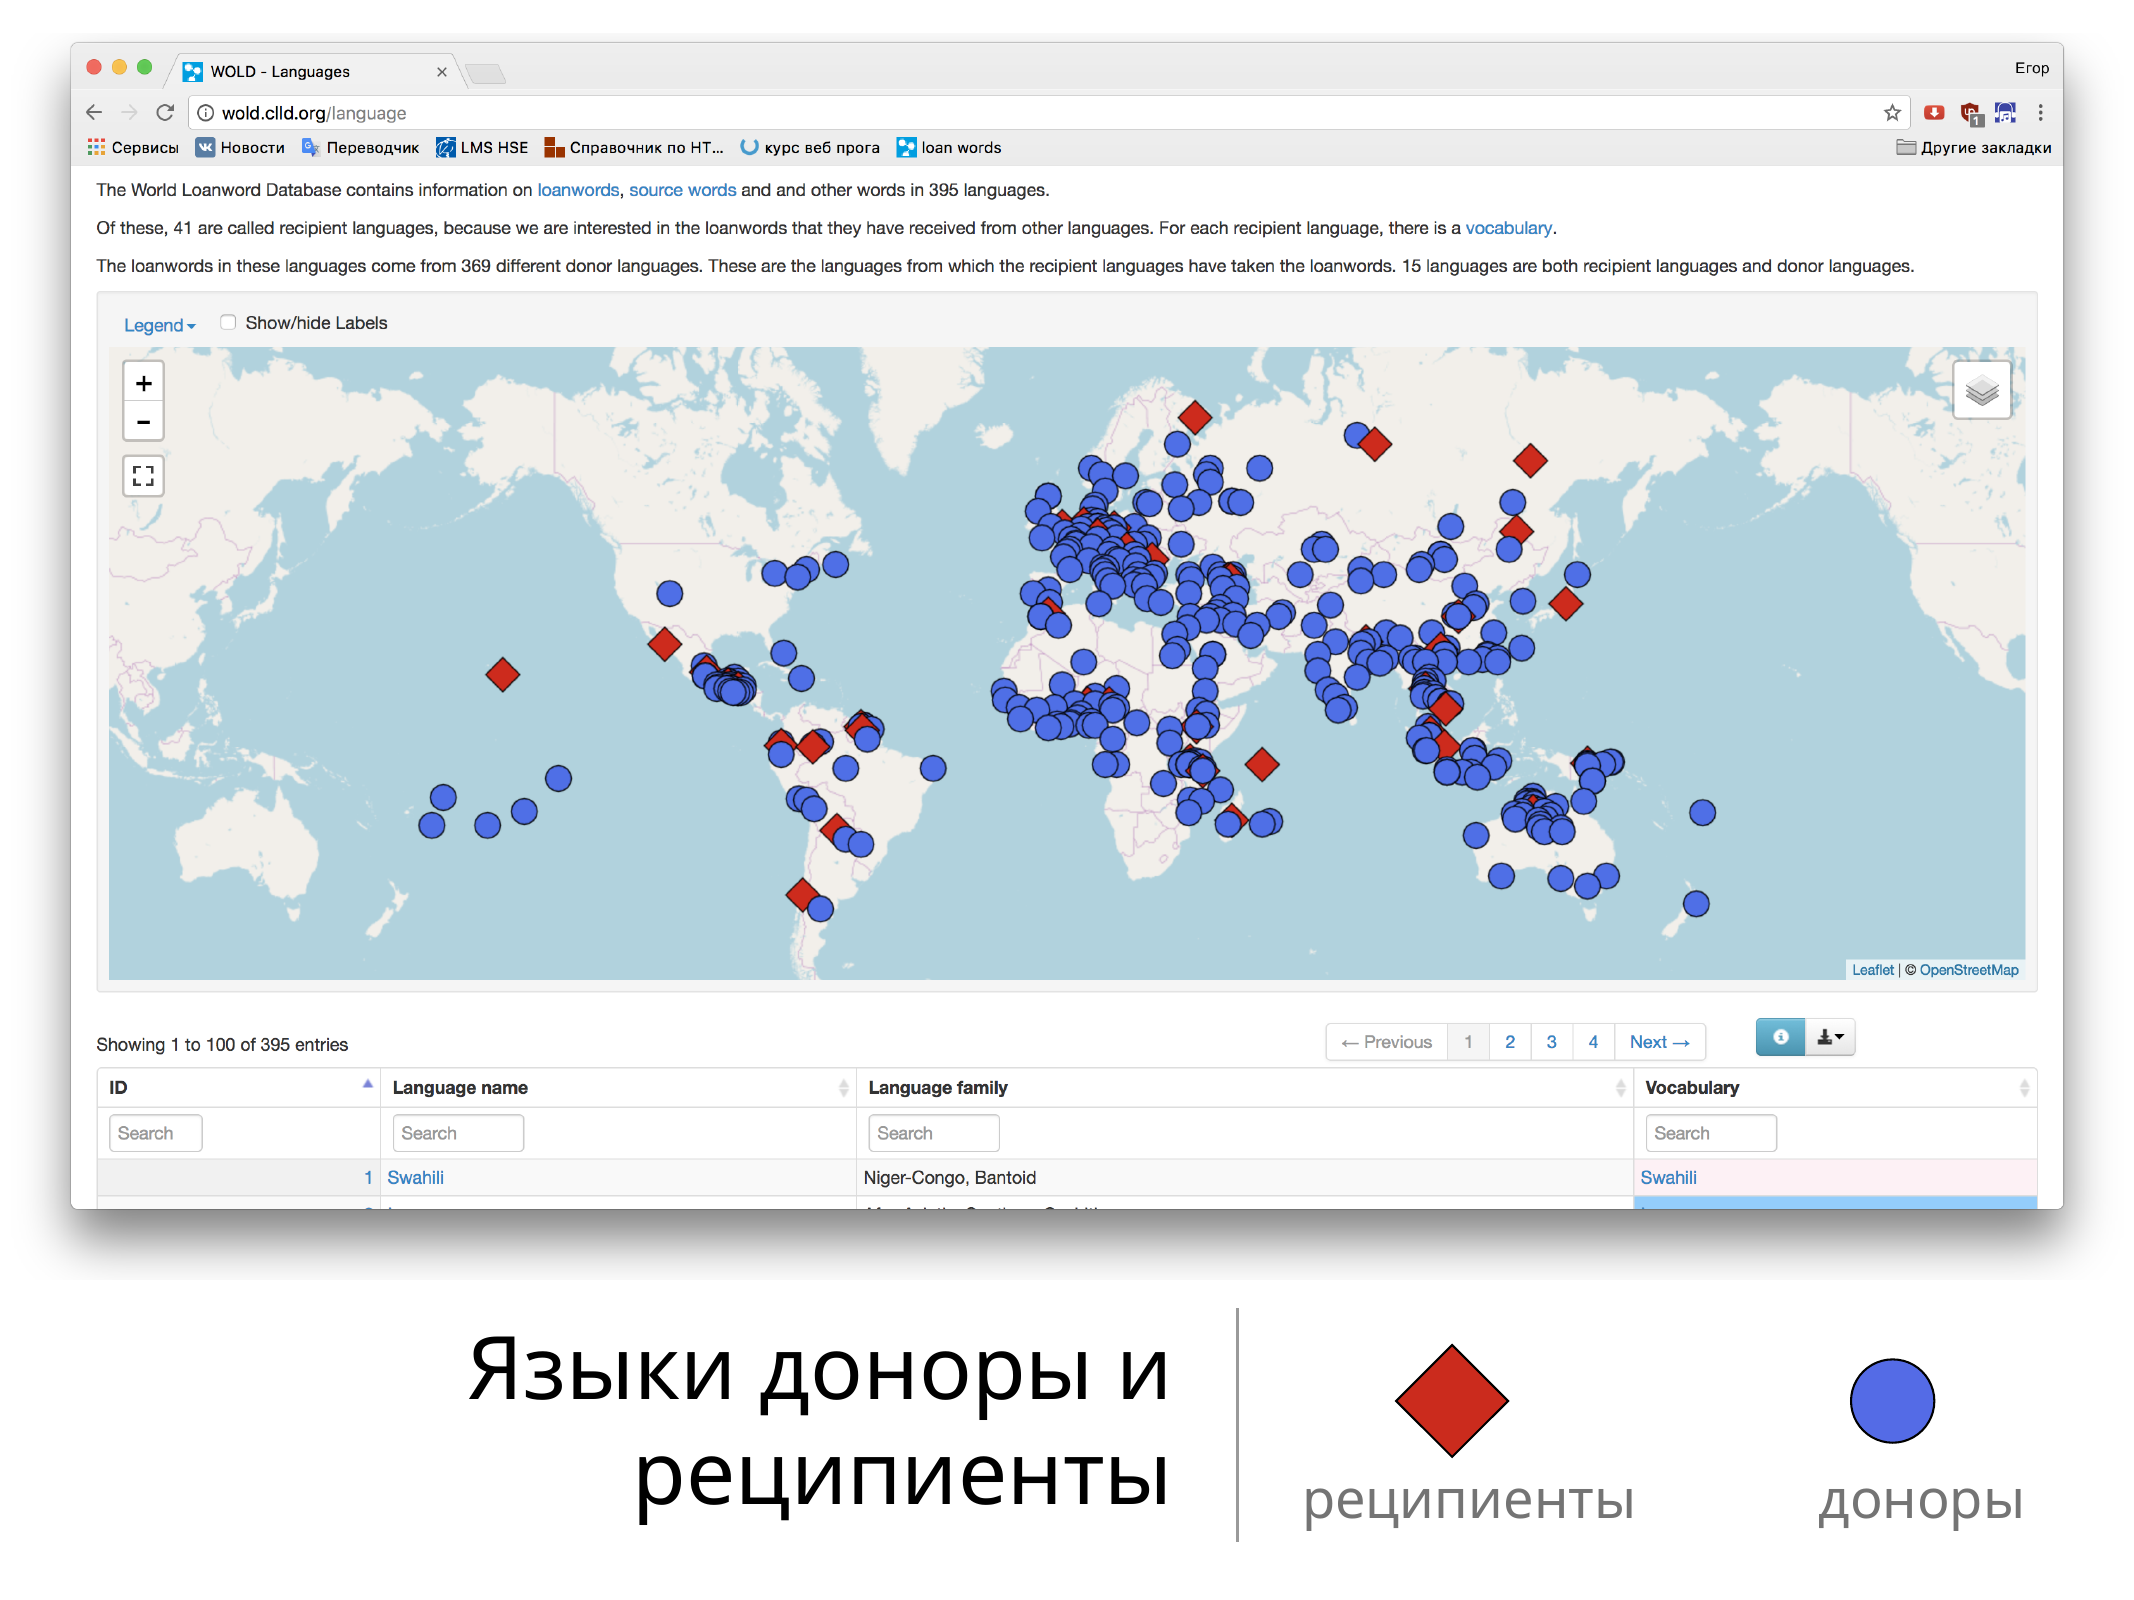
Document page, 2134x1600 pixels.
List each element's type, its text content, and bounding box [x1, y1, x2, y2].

text_box [1851, 1359, 1935, 1443]
title Языки доноры и реципиенты [230, 1280, 1182, 1557]
list реципиенты доноры [1293, 1455, 2107, 1541]
text_box [1396, 1344, 1509, 1457]
picture [0, 32, 2134, 1280]
